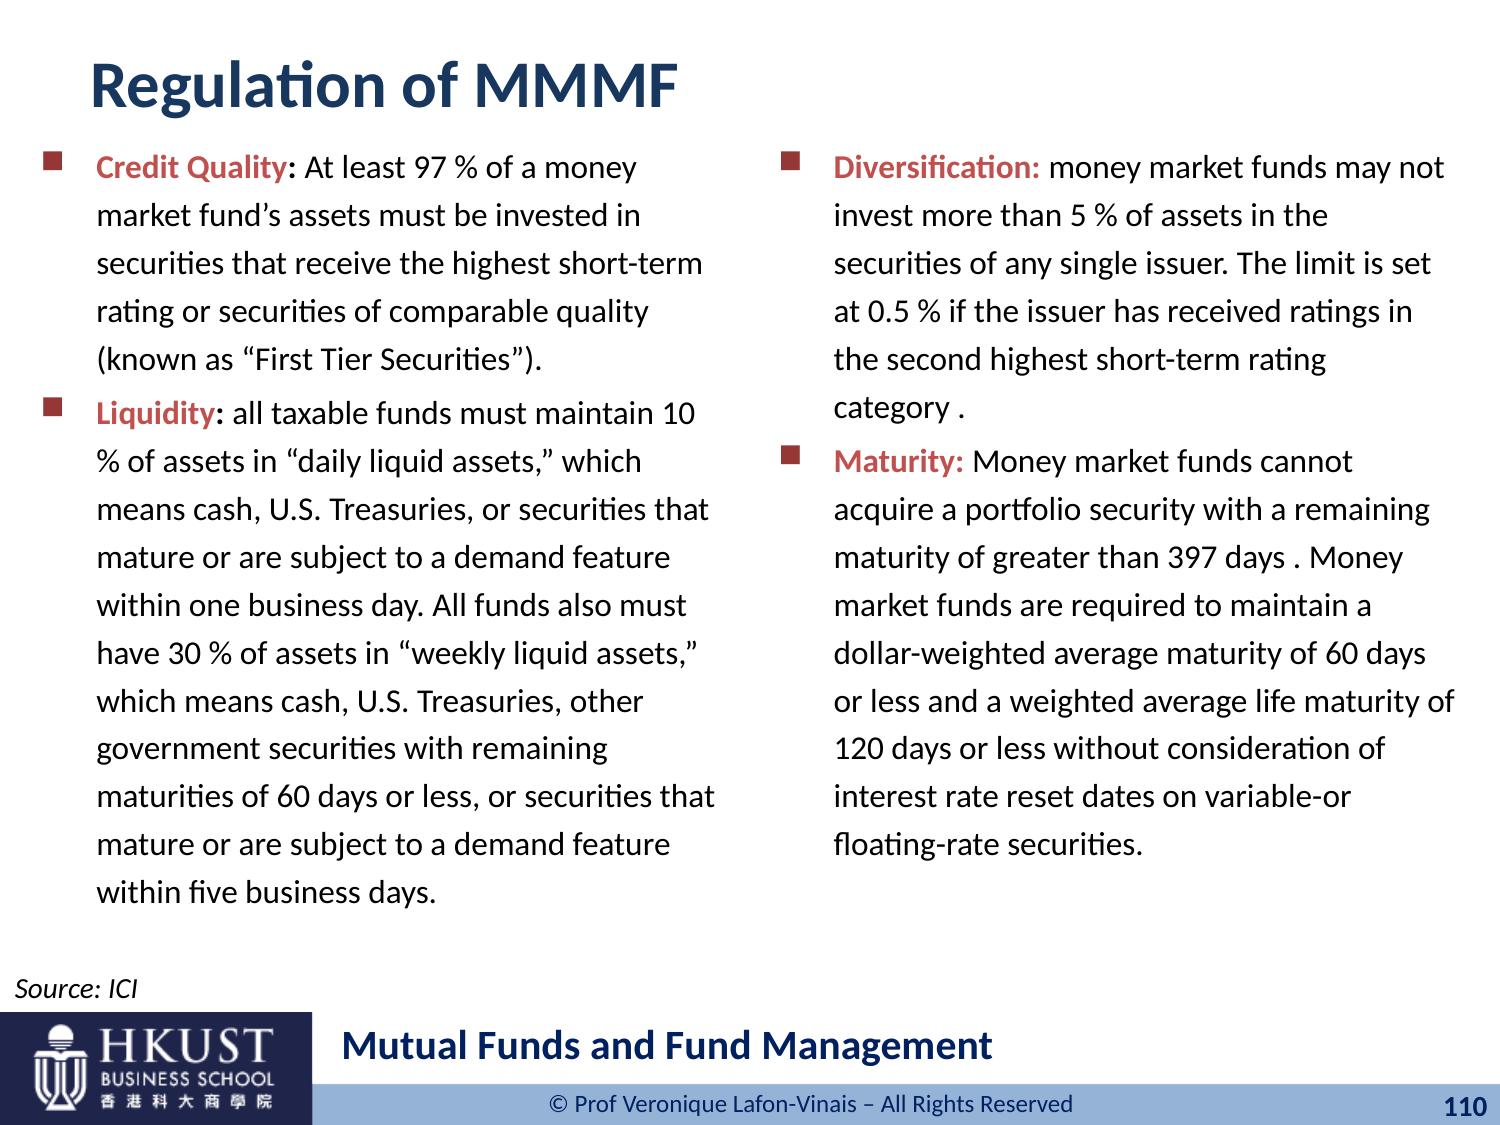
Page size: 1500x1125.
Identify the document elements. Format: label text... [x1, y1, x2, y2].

text_box Source: ICI [0, 961, 238, 1012]
picture [0, 1012, 1500, 1125]
list Diversification: money market funds may not invest more than 5 % of assets in the securities of any single issuer. The limit is set at 0.5 % if the issuer has received ratings in the second highest short-term rating category . Maturity: Money market funds cannot acquire a portfolio security with a remaining maturity of greater than 397 days . Money market funds are required to maintain a dollar-weighted average maturity of 60 days or less and a weighted average life maturity of 120 days or less without consideration of interest rate reset dates on variable-or floating-rate securities. [762, 129, 1476, 976]
slide_number 110 [1351, 1080, 1500, 1125]
list Credit Quality: At least 97 % of a money market fund’s assets must be invested in securities that receive the highest short-term rating or securities of comparable quality (known as “First Tier Securities”). Liquidity: all taxable funds must maintain 10 % of assets in “daily liquid assets,” which means cash, U.S. Treasuries, or securities that mature or are subject to a demand feature within one business day. All funds also must have 30 % of assets in “weekly liquid assets,” which means cash, U.S. Treasuries, other government securities with remaining maturities of 60 days or less, or securities that mature or are subject to a demand feature within five business days. [24, 129, 738, 963]
title Regulation of MMMF [74, 0, 1426, 163]
footer Mutual Funds and Fund Management [326, 1007, 1500, 1078]
